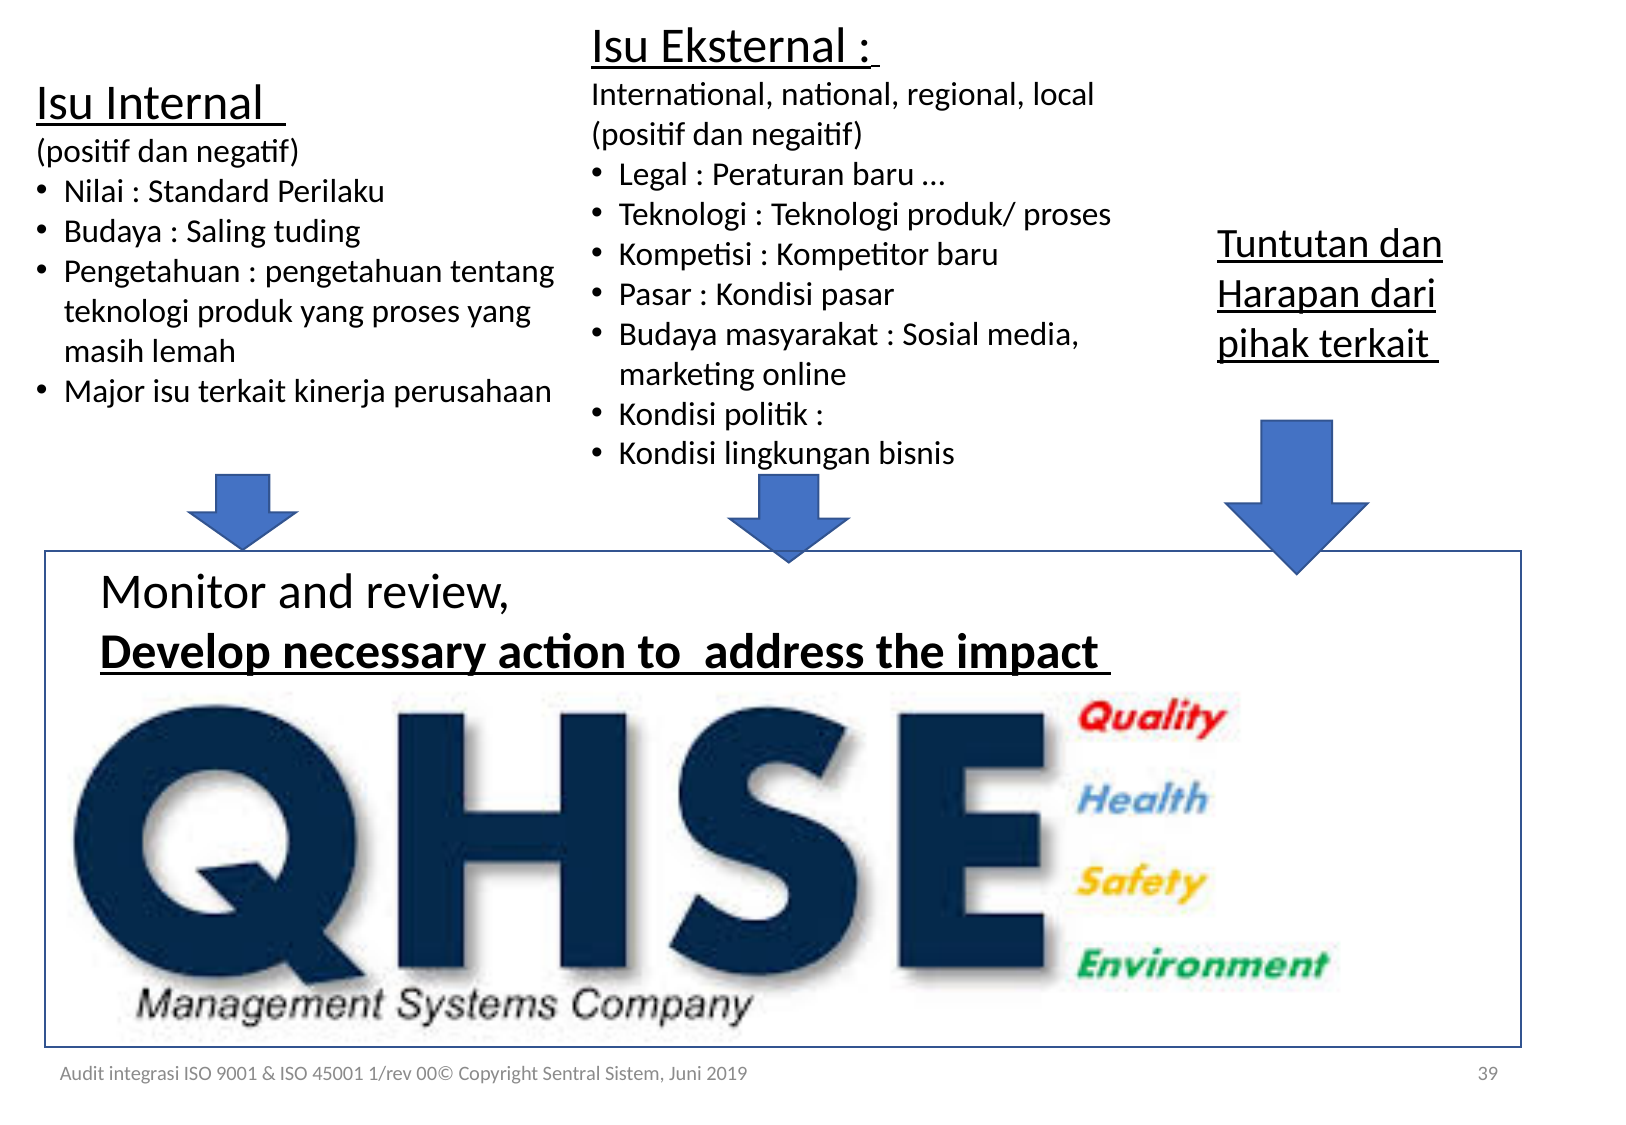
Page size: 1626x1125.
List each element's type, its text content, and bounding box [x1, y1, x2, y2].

text_box Tuntutan dan Harapan dari pihak terkait [1202, 208, 1522, 374]
text_box [1223, 419, 1371, 576]
text_box Isu Eksternal : International, national, regional, local (positif dan negaitif) Legal : Peraturan baru … Teknologi : Teknologi produk/ proses Kompetisi : Kompetitor baru Pasar : Kondisi pasar Budaya masyarakat : Sosial media, marketing online Kondisi politik : Kondisi lingkungan bisnis [576, 5, 1215, 479]
text_box [726, 473, 851, 550]
text_box Isu Internal (positif dan negatif) Nilai : Standard Perilaku Budaya : Saling tuding Pengetahuan : pengetahuan tentang teknologi produk yang proses yang masih lemah Major isu terkait kinerja perusahaan [21, 62, 576, 417]
footer Audit integrasi ISO 9001 & ISO 45001 1/rev 00© Copyright Sentral Sistem, Juni 2019 [44, 1046, 1087, 1103]
text_box [44, 550, 1522, 1048]
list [44, 668, 1344, 1046]
slide_number 39 [1147, 1048, 1514, 1103]
text_box [186, 473, 300, 550]
